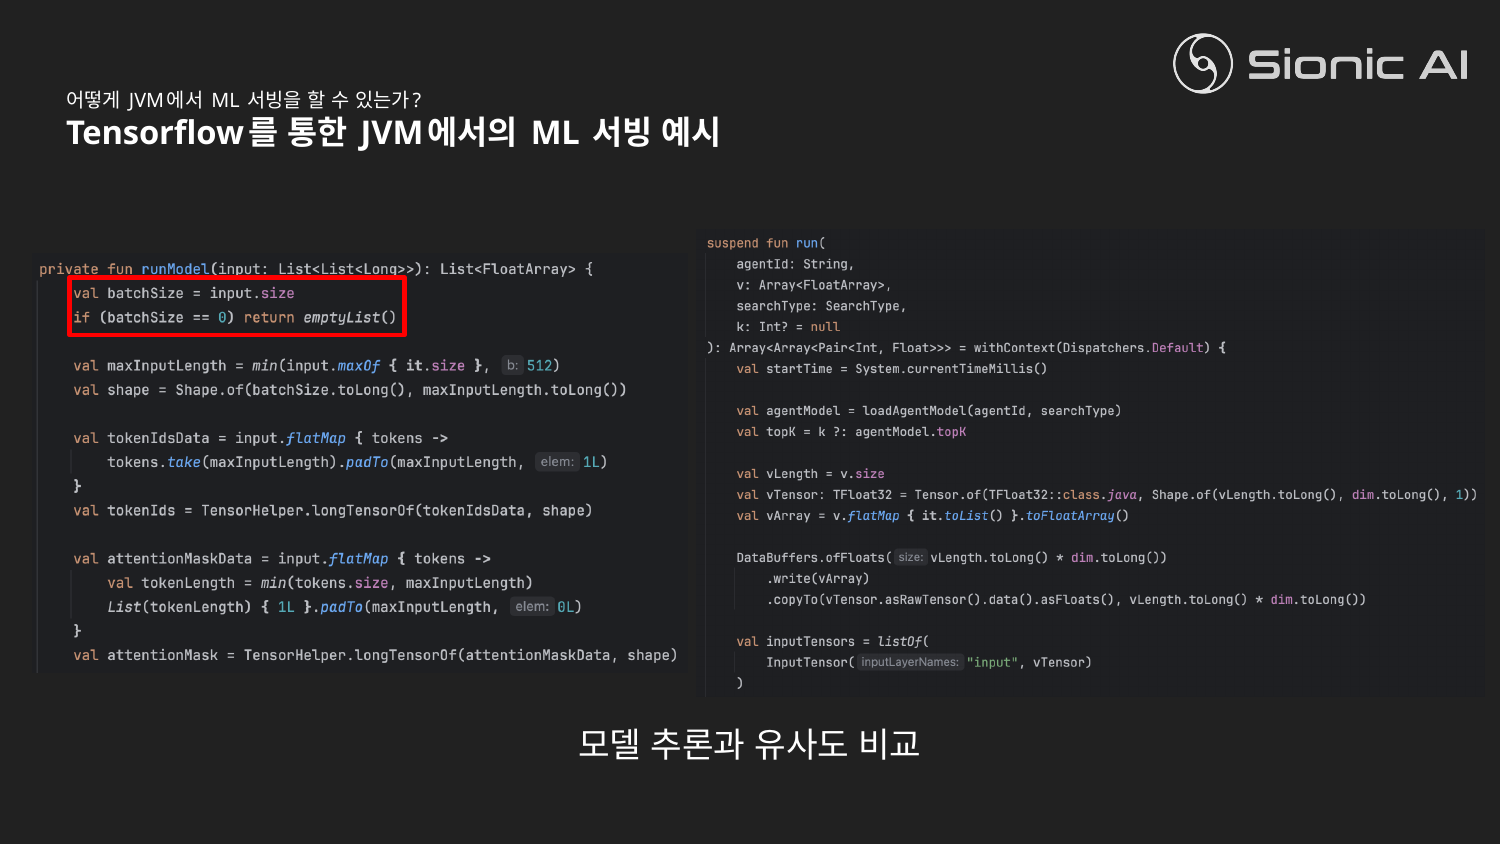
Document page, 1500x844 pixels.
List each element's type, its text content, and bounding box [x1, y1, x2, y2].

picture [1171, 30, 1469, 96]
picture [31, 253, 689, 673]
picture [695, 229, 1486, 697]
title 어떻게 JVM에서 ML 서빙을 할 수 있는가? Tensorflow를 통한 JVM에서의 ML 서빙 예시 [51, 72, 1449, 167]
text_box 모델 추론과 유사도 비교 [112, 705, 1388, 777]
